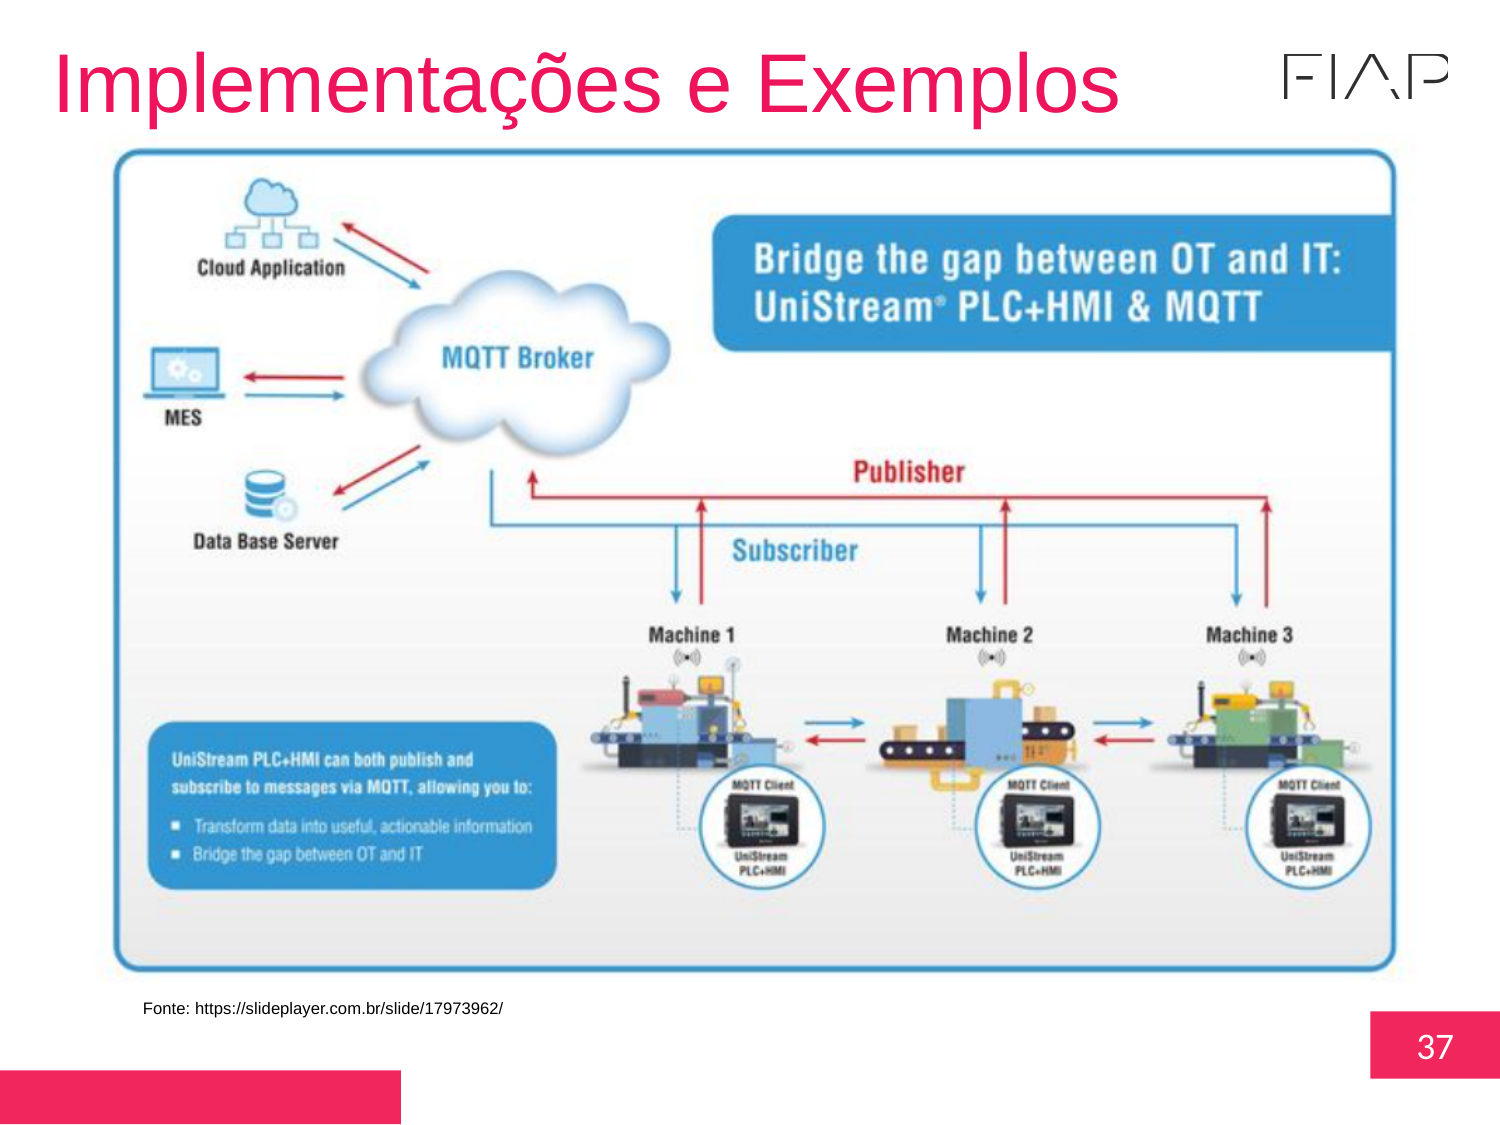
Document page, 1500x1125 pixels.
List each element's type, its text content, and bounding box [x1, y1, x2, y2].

text_box Implementações e Exemplos [37, 21, 1195, 137]
picture [1284, 54, 1448, 99]
picture [72, 134, 1428, 991]
text_box Fonte: https://slideplayer.com.br/slide/17973962/ [128, 999, 879, 1026]
